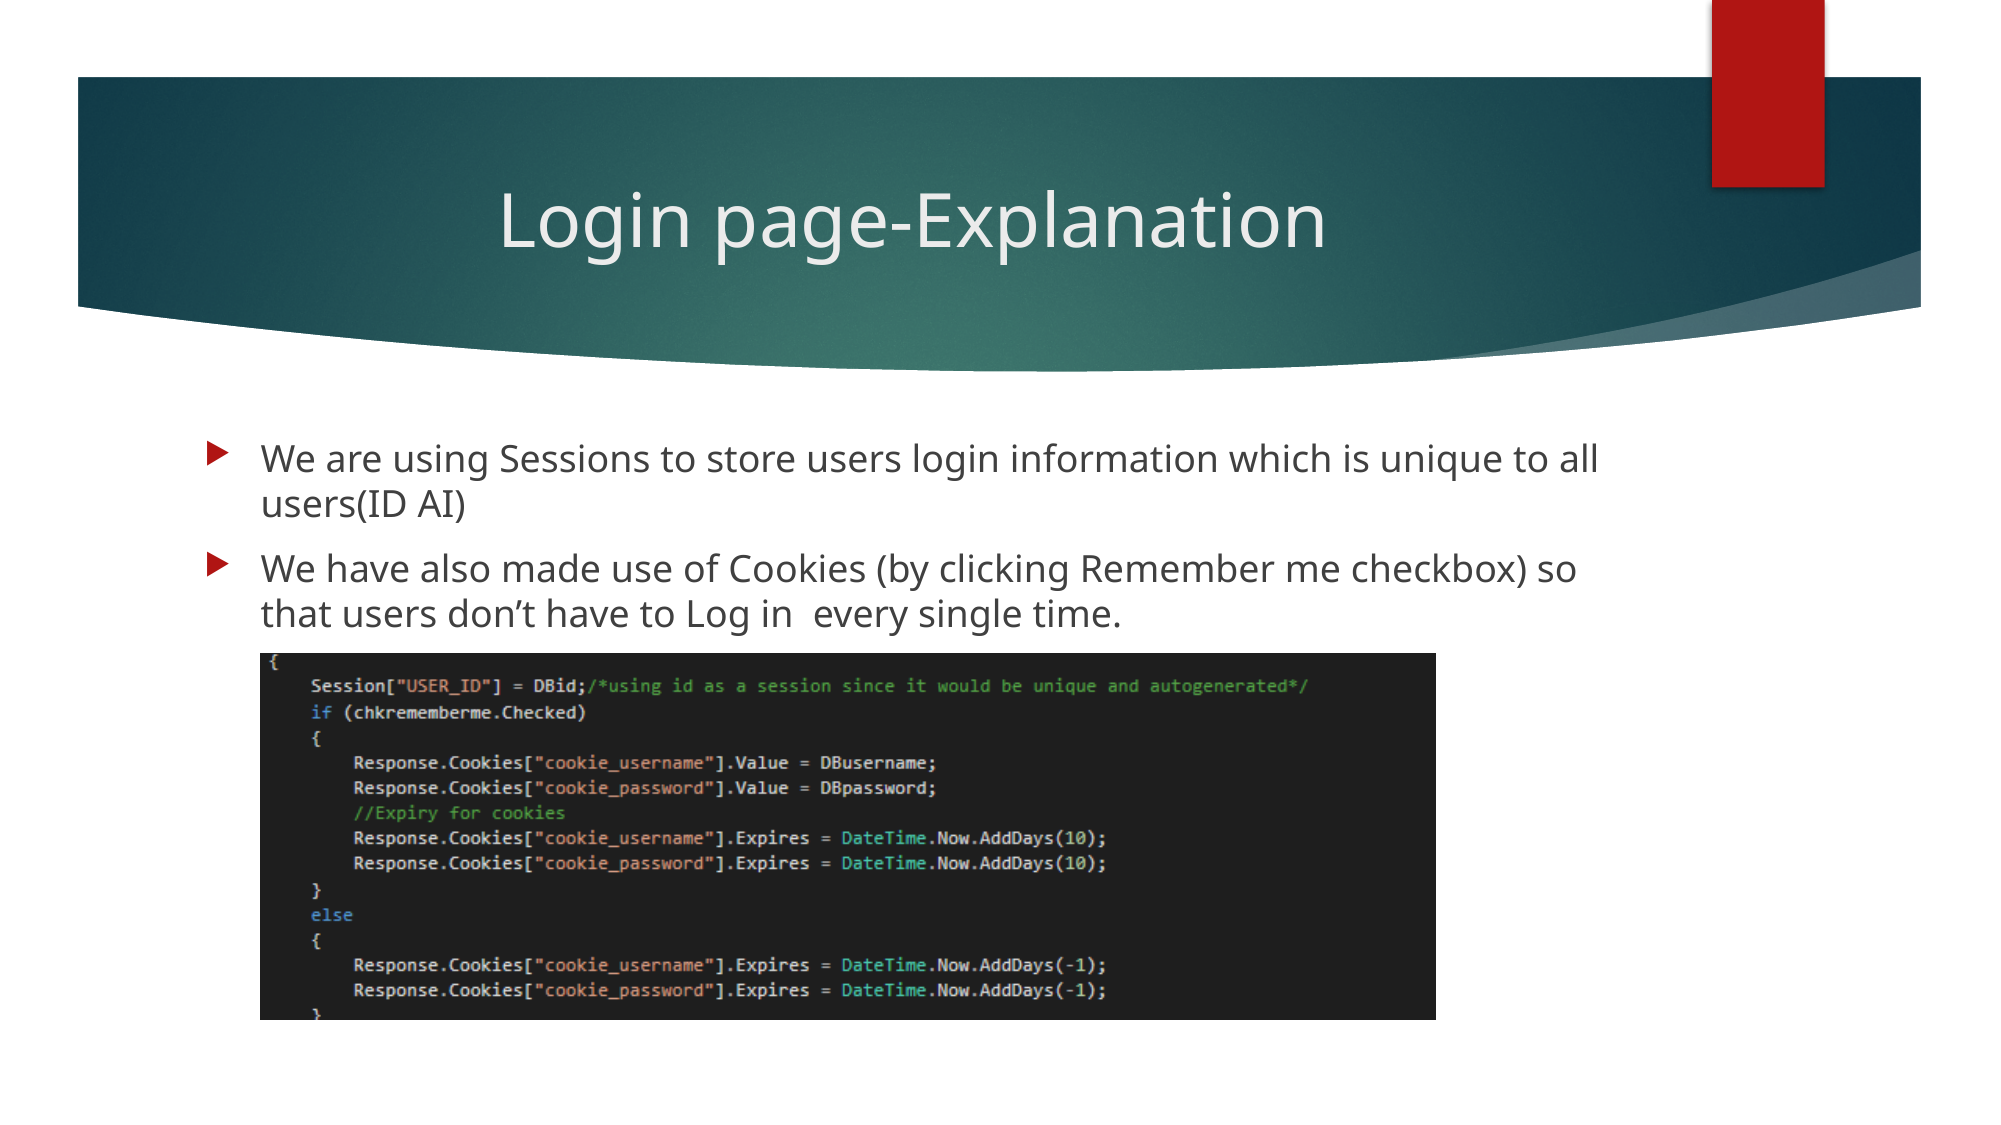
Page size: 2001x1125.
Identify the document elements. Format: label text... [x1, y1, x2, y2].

picture [260, 653, 1436, 1020]
title Login page-Explanation [189, 159, 1638, 276]
list We are using Sessions to store users login information which is unique to all users(ID AI) We have also made use of Cookies (by clicking Remember me checkbox) so that users don’t have to Log in every single time. [189, 427, 1638, 988]
